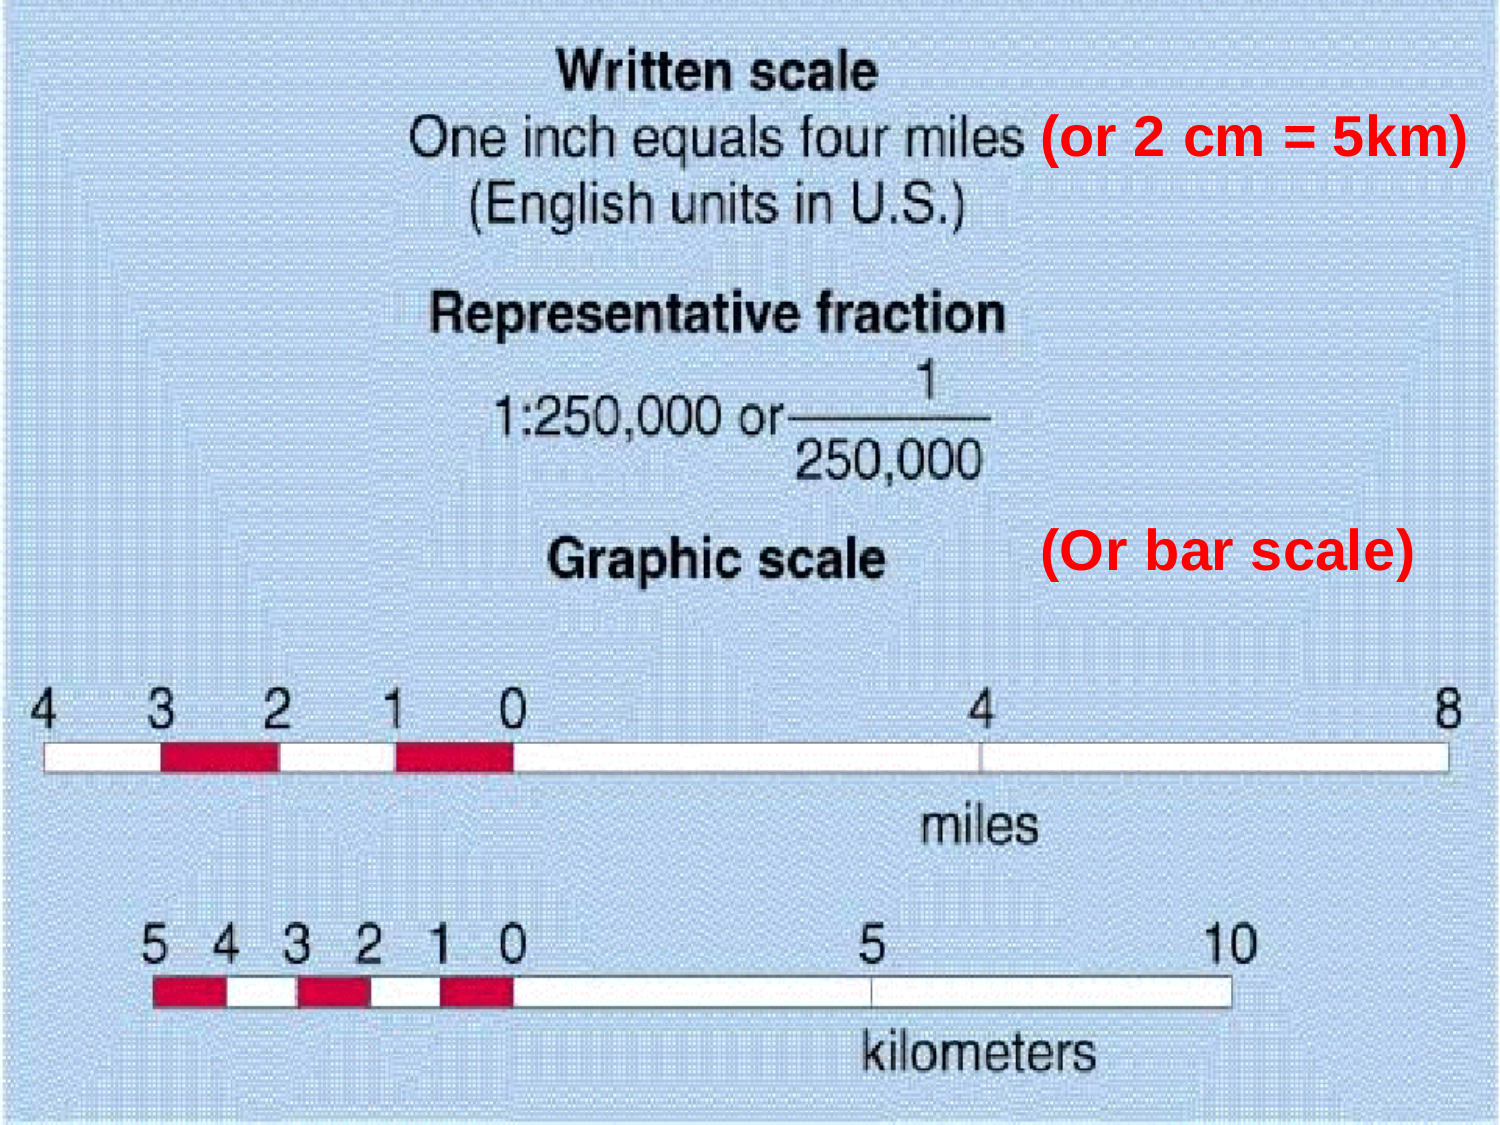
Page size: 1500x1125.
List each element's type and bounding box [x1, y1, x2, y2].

text_box [0, 0, 1500, 1125]
text_box [1040, 99, 1500, 596]
